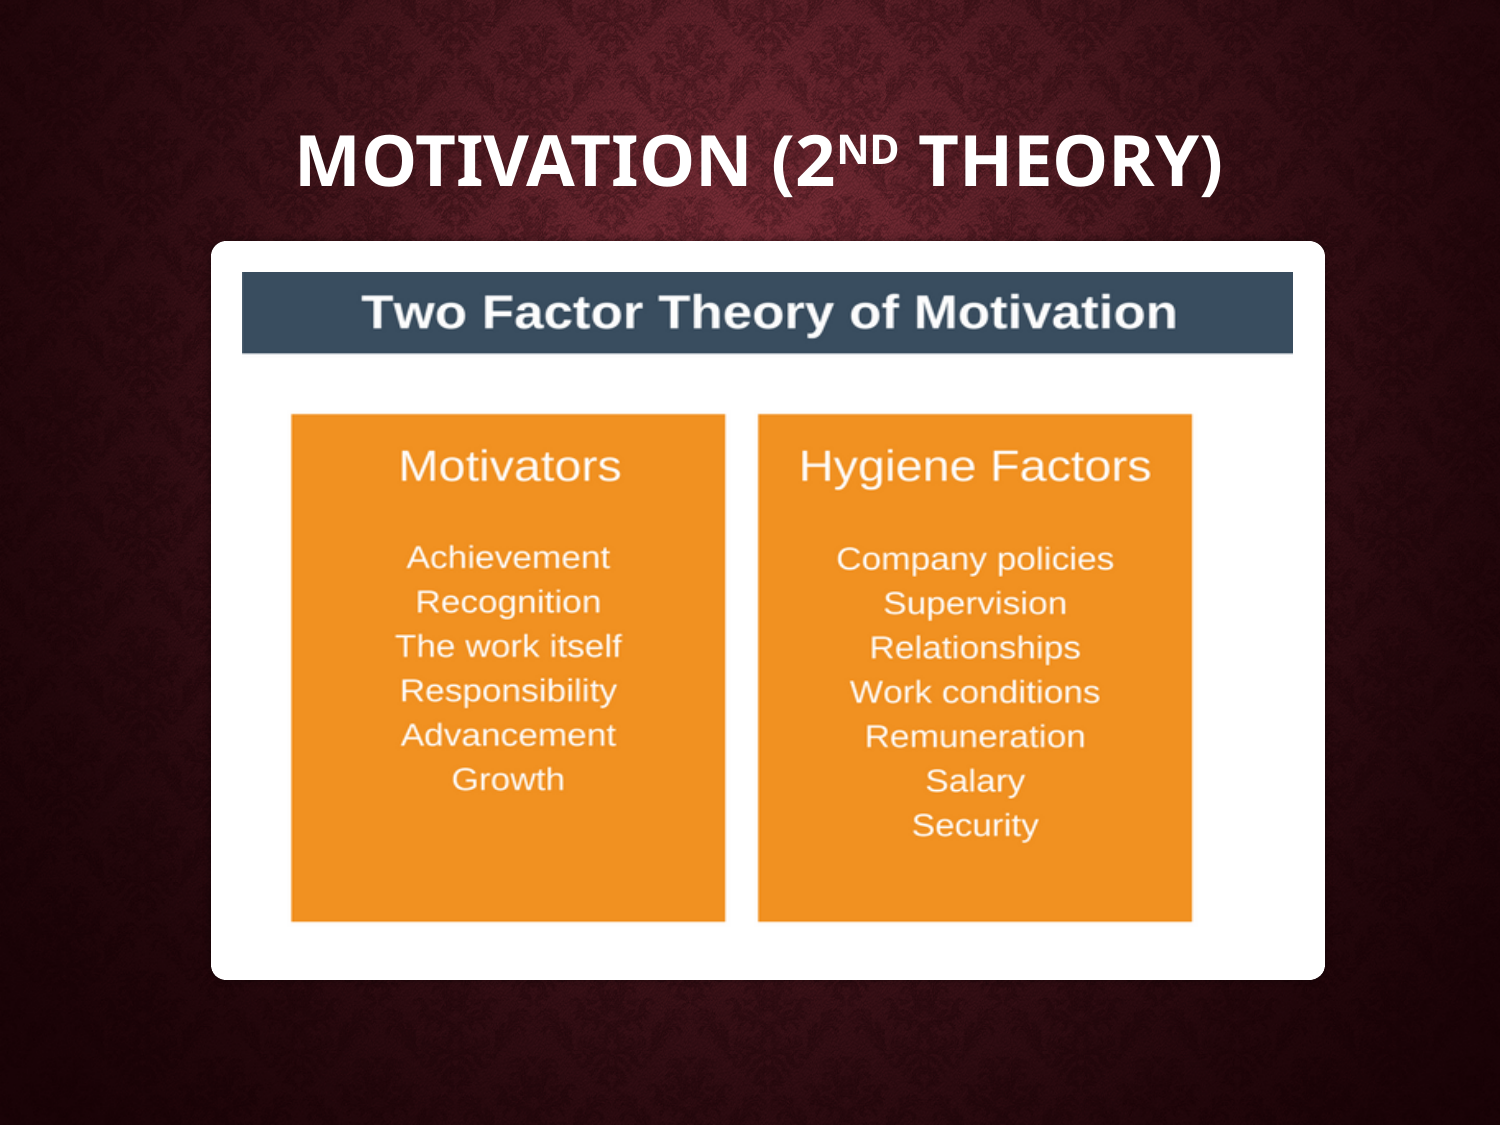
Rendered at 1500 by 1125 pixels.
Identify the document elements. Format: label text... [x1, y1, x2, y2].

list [241, 271, 1294, 950]
title MOTIVATION (2nd Theory) [113, 54, 1387, 273]
